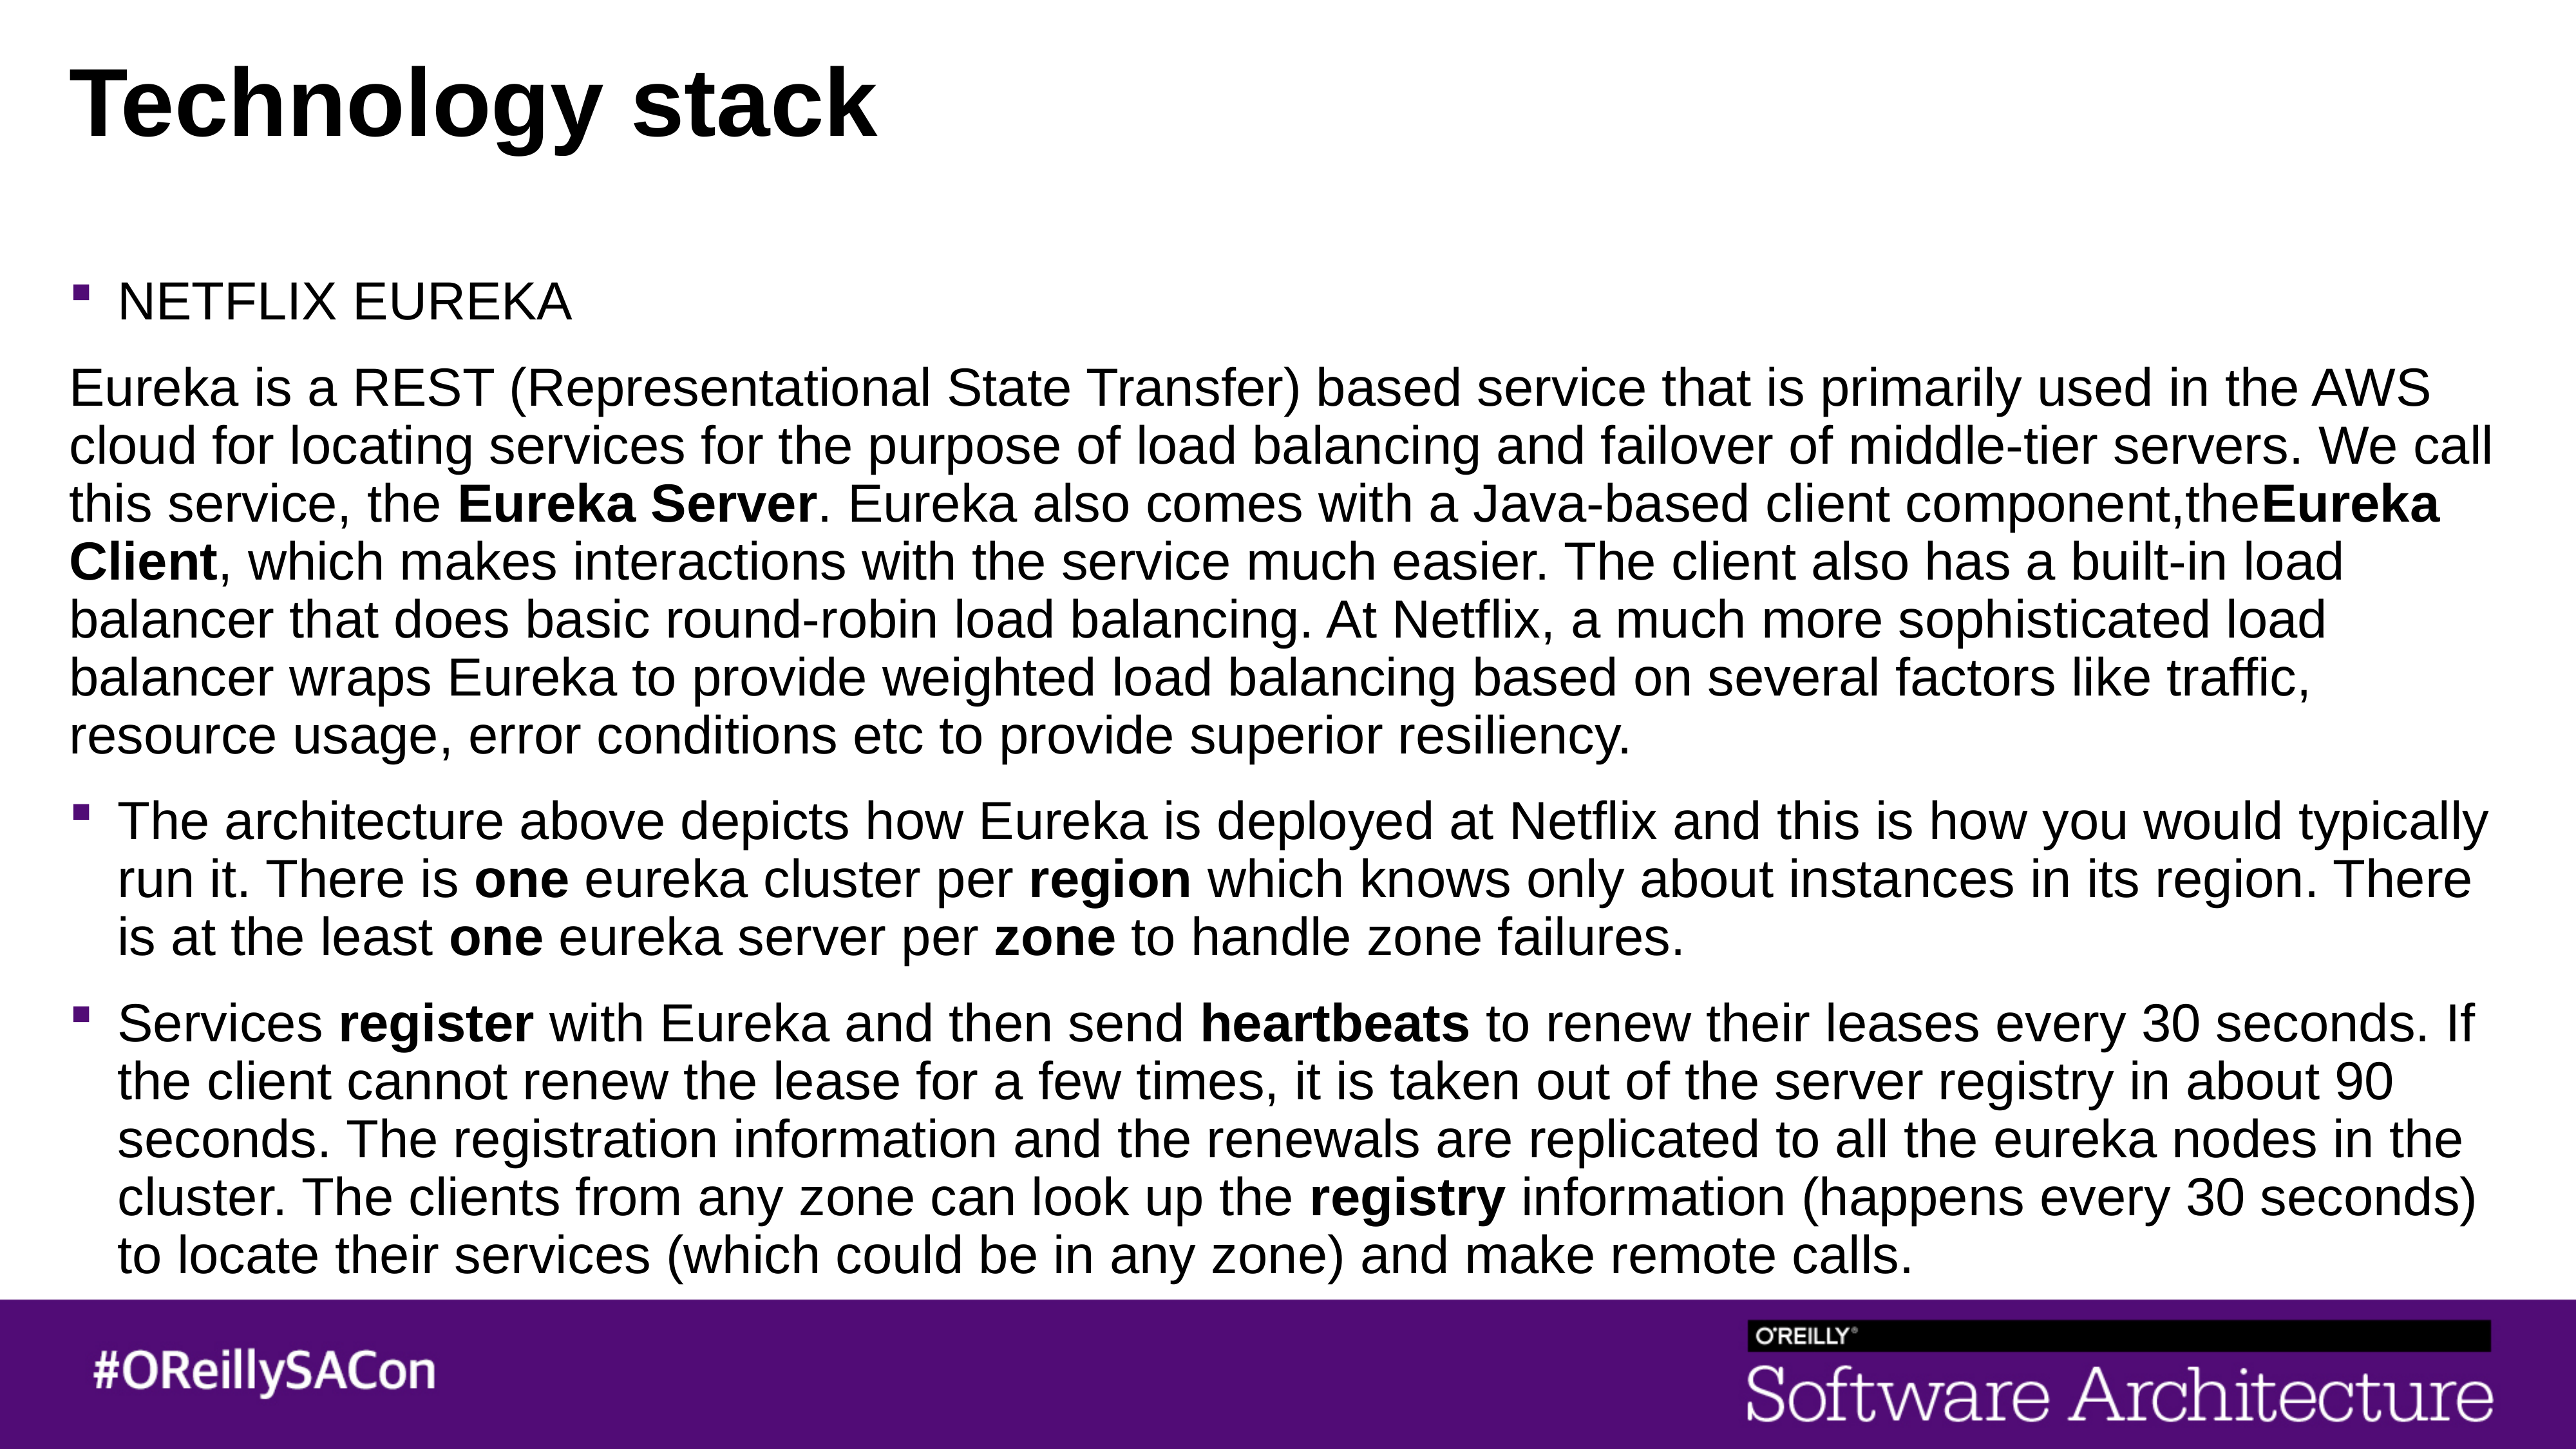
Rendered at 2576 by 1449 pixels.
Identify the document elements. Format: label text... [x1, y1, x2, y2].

title Technology stack [65, 25, 2510, 169]
picture [0, 0, 2576, 1449]
list NETFLIX EUREKA Eureka is a REST (Representational State Transfer) based service that is primarily used in the AWS cloud for locating services for the purpose of load balancing and failover of middle-tier servers. We call this service, the Eureka Server. Eureka also comes with a Java-based client component,theEureka Client, which makes interactions with the service much easier. The client also has a built-in load balancer that does basic round-robin load balancing. At Netflix, a much more sophisticated load balancer wraps Eureka to provide weighted load balancing based on several factors like traffic, resource usage, error conditions etc to provide superior resiliency. The architecture above depicts how Eureka is deployed at Netflix and this is how you would typically run it. There is one eureka cluster per region which knows only about instances in its region. There is at the least one eureka server per zone to handle zone failures. Services register with Eureka and then send heartbeats to renew their leases every 30 seconds. If the client cannot renew the lease for a few times, it is taken out of the server registry in about 90 seconds. The registration information and the renewals are replicated to all the eureka nodes in the cluster. The clients from any zone can look up the registry information (happens every 30 seconds) to locate their services (which could be in any zone) and make remote calls. [65, 177, 2510, 1304]
